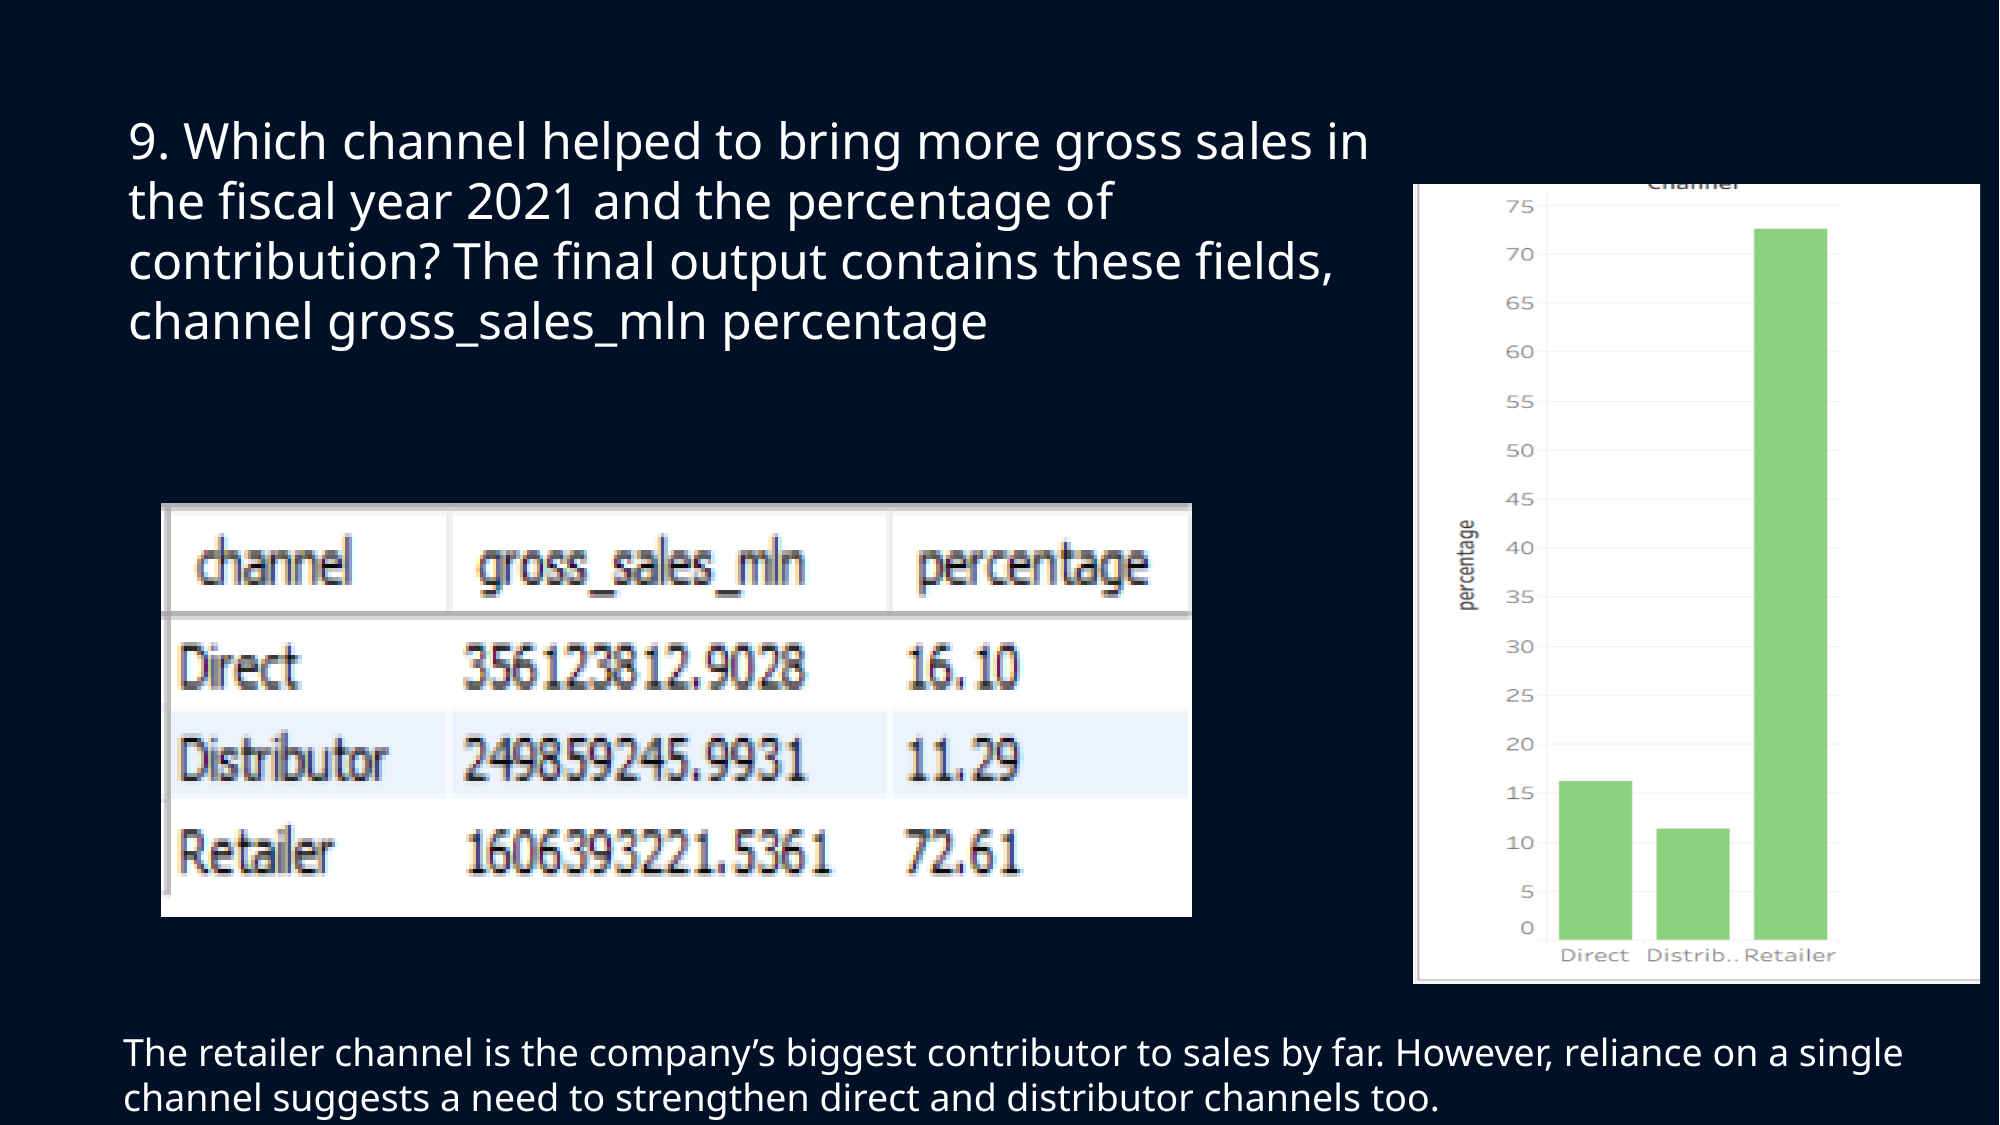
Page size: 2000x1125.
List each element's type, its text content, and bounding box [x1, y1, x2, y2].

picture [161, 502, 1192, 917]
picture [1389, 184, 1981, 988]
text_box The retailer channel is the company’s biggest contributor to sales by far. However, reliance on a single channel suggests a need to strengthen direct and distributor channels too. [108, 1021, 1975, 1125]
text_box 9. Which channel helped to bring more gross sales in the fiscal year 2021 and the percentage of contribution? The final output contains these fields, channel gross_sales_mln percentage [113, 101, 1418, 357]
